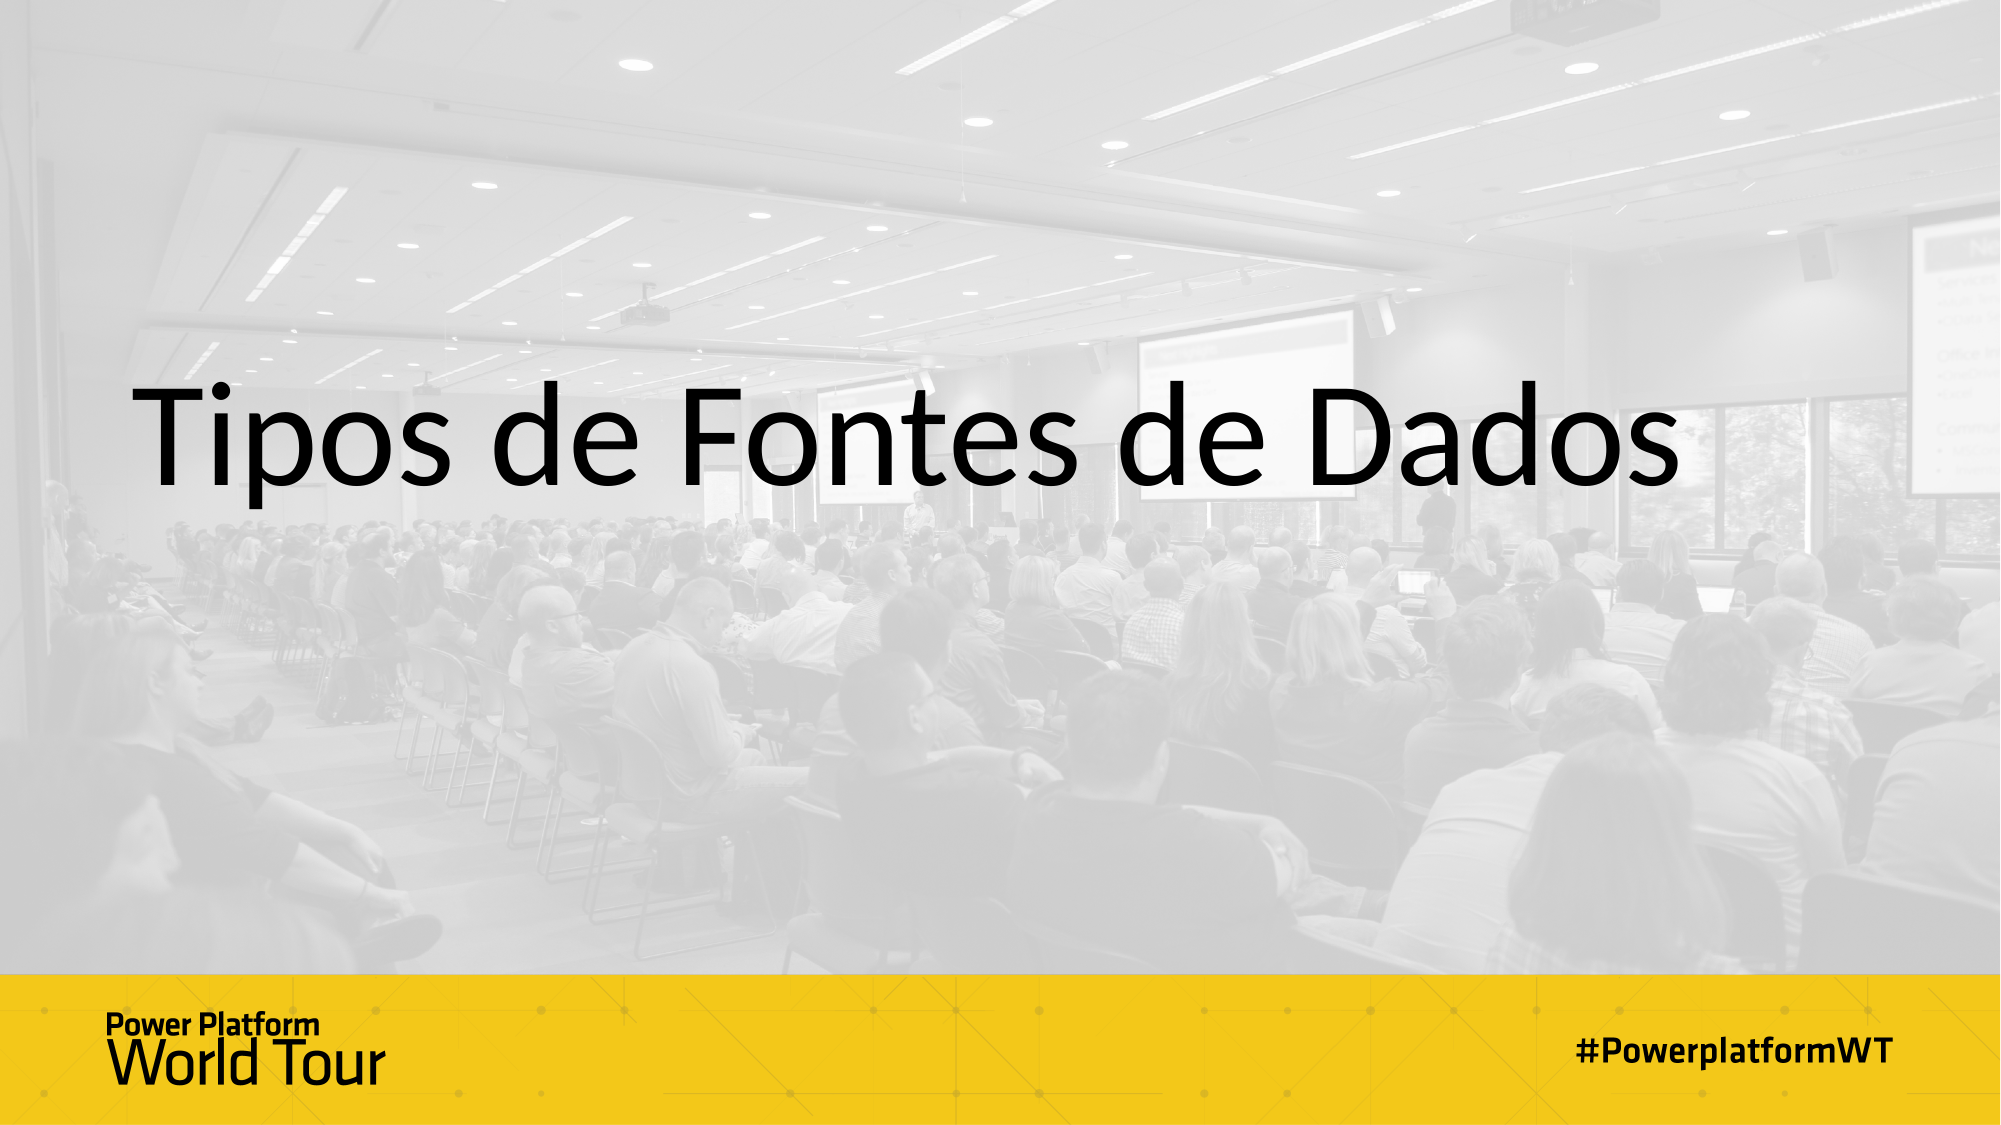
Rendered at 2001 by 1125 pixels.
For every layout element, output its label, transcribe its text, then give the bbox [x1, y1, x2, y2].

title Tipos de Fontes de Dados [116, 321, 1889, 553]
picture [0, 0, 2001, 1125]
